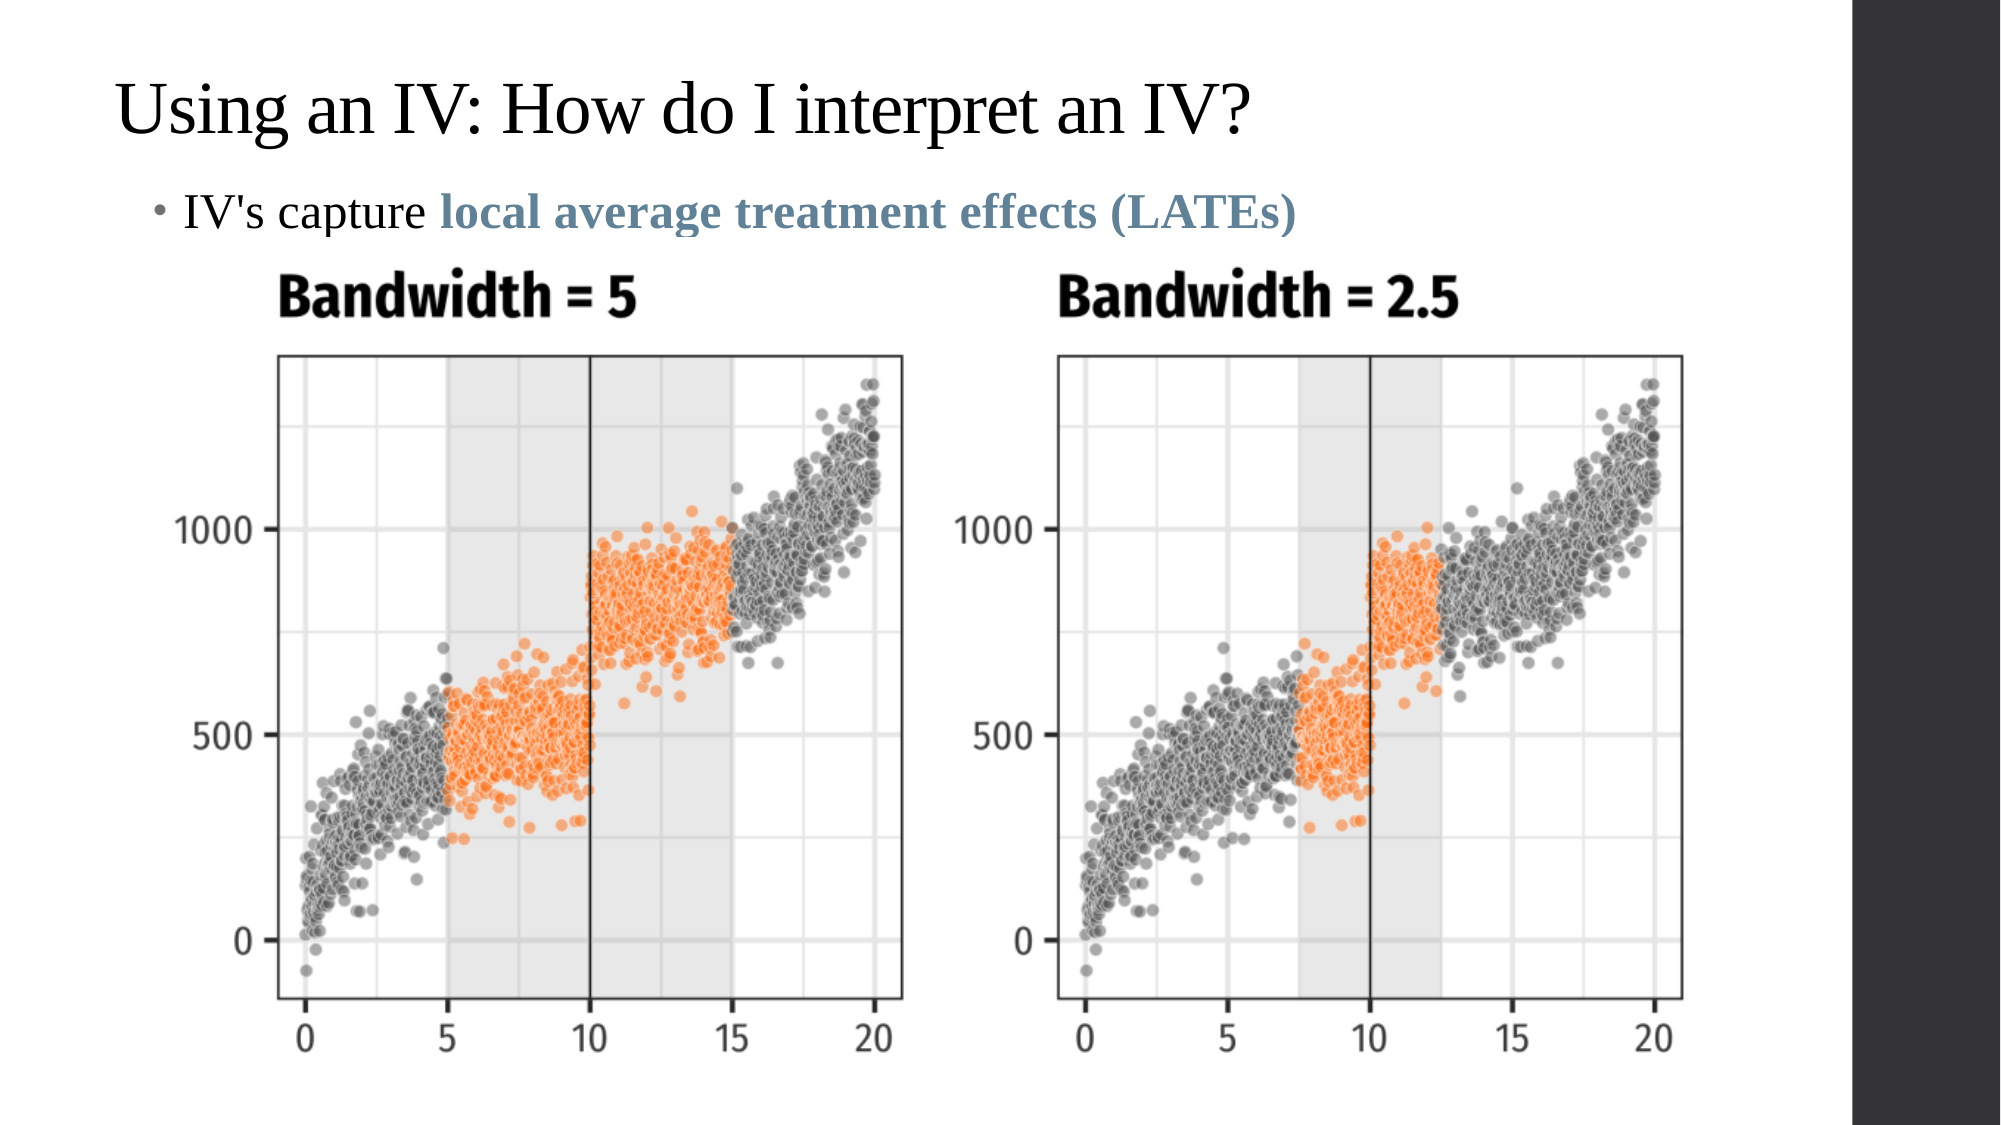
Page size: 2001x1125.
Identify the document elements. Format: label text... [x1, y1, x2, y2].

picture [99, 237, 1751, 1106]
title Using an IV: How do I interpret an IV? [99, 55, 1813, 158]
list IV's capture local average treatment effects (LATEs) [138, 174, 1777, 1019]
